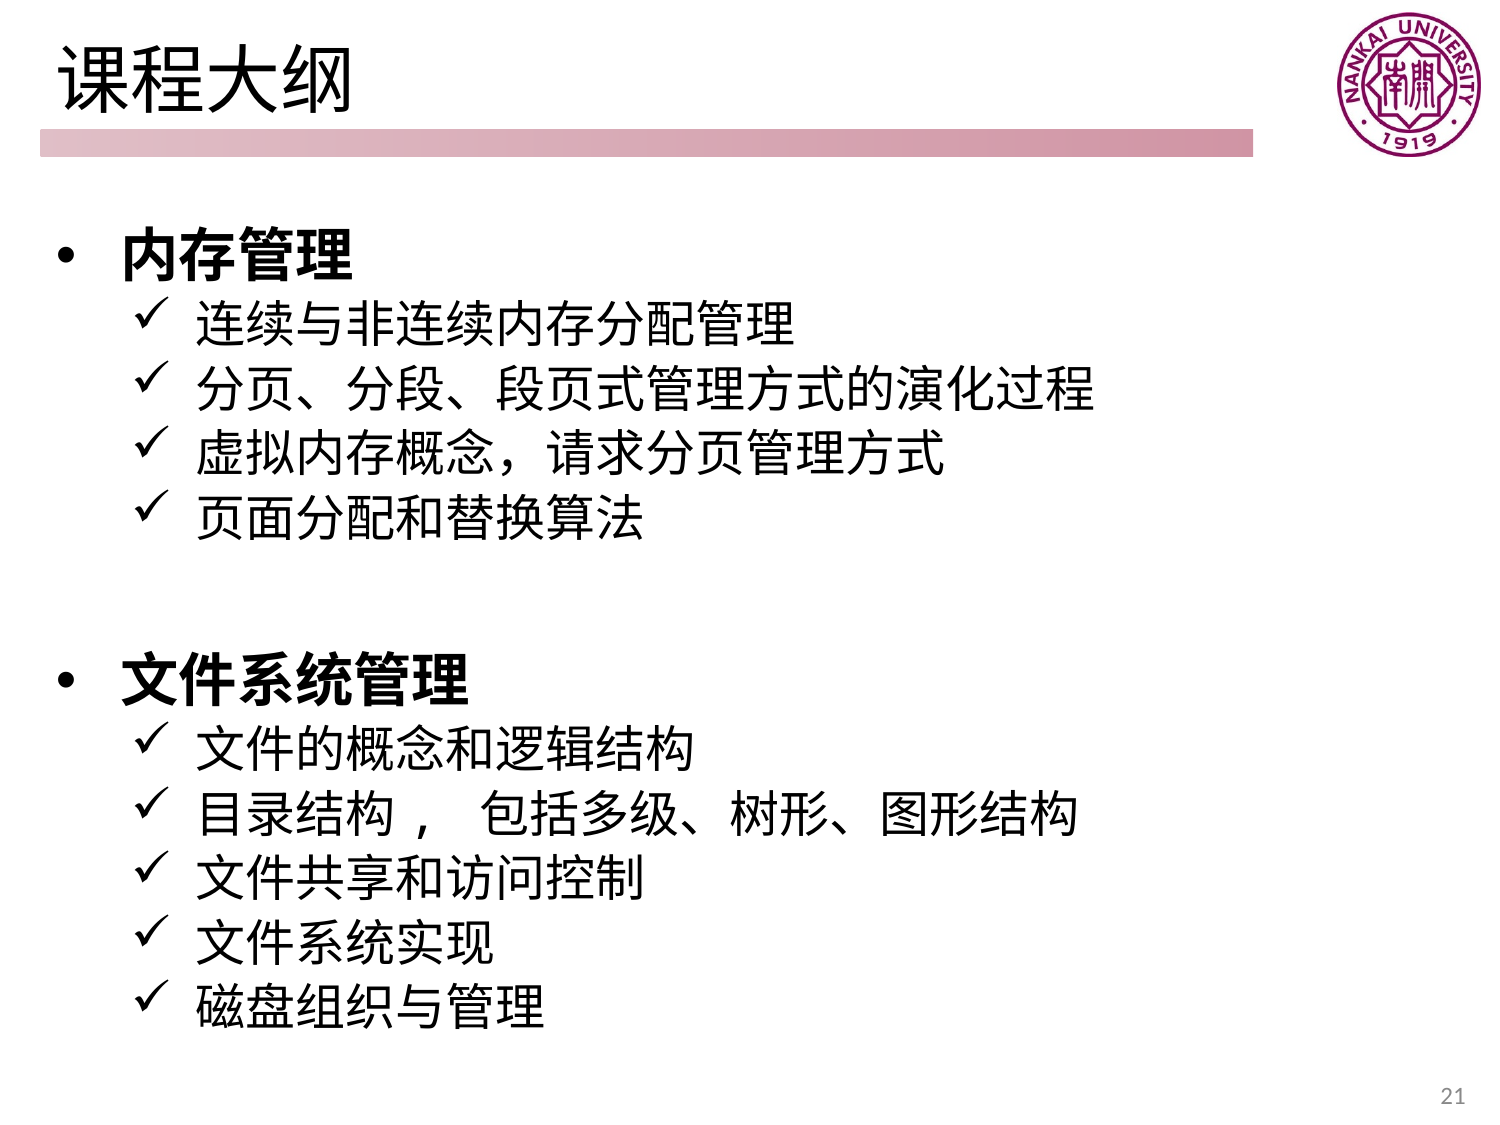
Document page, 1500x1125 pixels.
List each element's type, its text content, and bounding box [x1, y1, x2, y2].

title 课程大纲 [40, 33, 1335, 133]
picture [1337, 12, 1481, 157]
list 内存管理 连续与非连续内存分配管理 分页、分段、段页式管理方式的演化过程 虚拟内存概念，请求分页管理方式 页面分配和替换算法 文件系统管理 文件的概念和逻辑结构 目录结构, 包括多级、树形、图形结构 文件共享和访问控制 文件系统实现 磁盘组织与管理 [40, 218, 1481, 1042]
slide_number 21 [1143, 1065, 1481, 1125]
